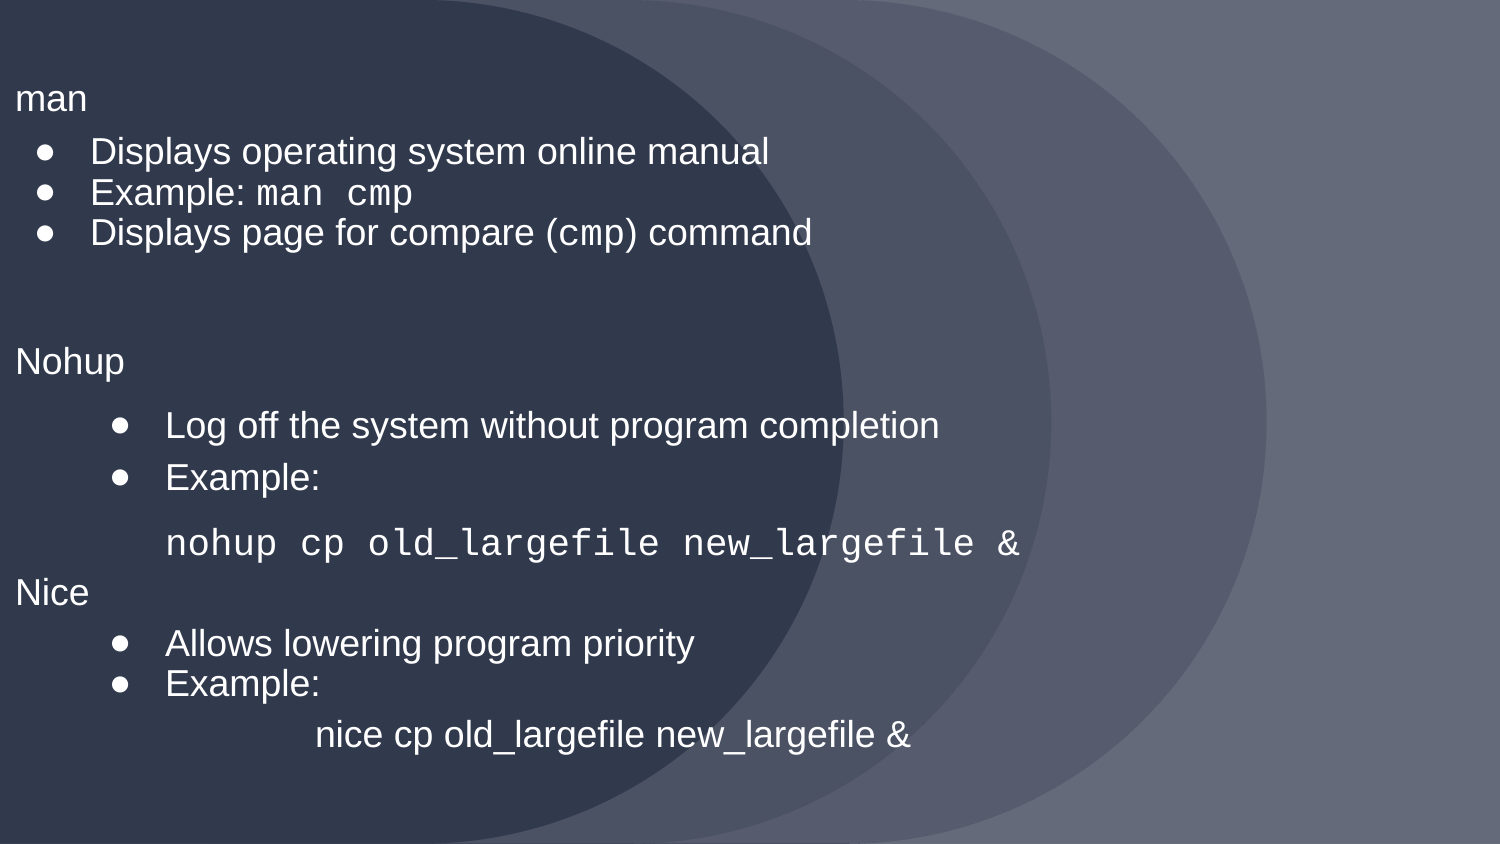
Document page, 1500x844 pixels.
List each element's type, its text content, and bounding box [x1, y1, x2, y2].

title man Displays operating system online manual Example: man cmp Displays page for compare (cmp) command Nohup Log off the system without program completion Example: nohup cp old_largefile new_largefile & Nice Allows lowering program priority Example: nice cp old_largefile new_largefile & [0, 13, 1303, 844]
